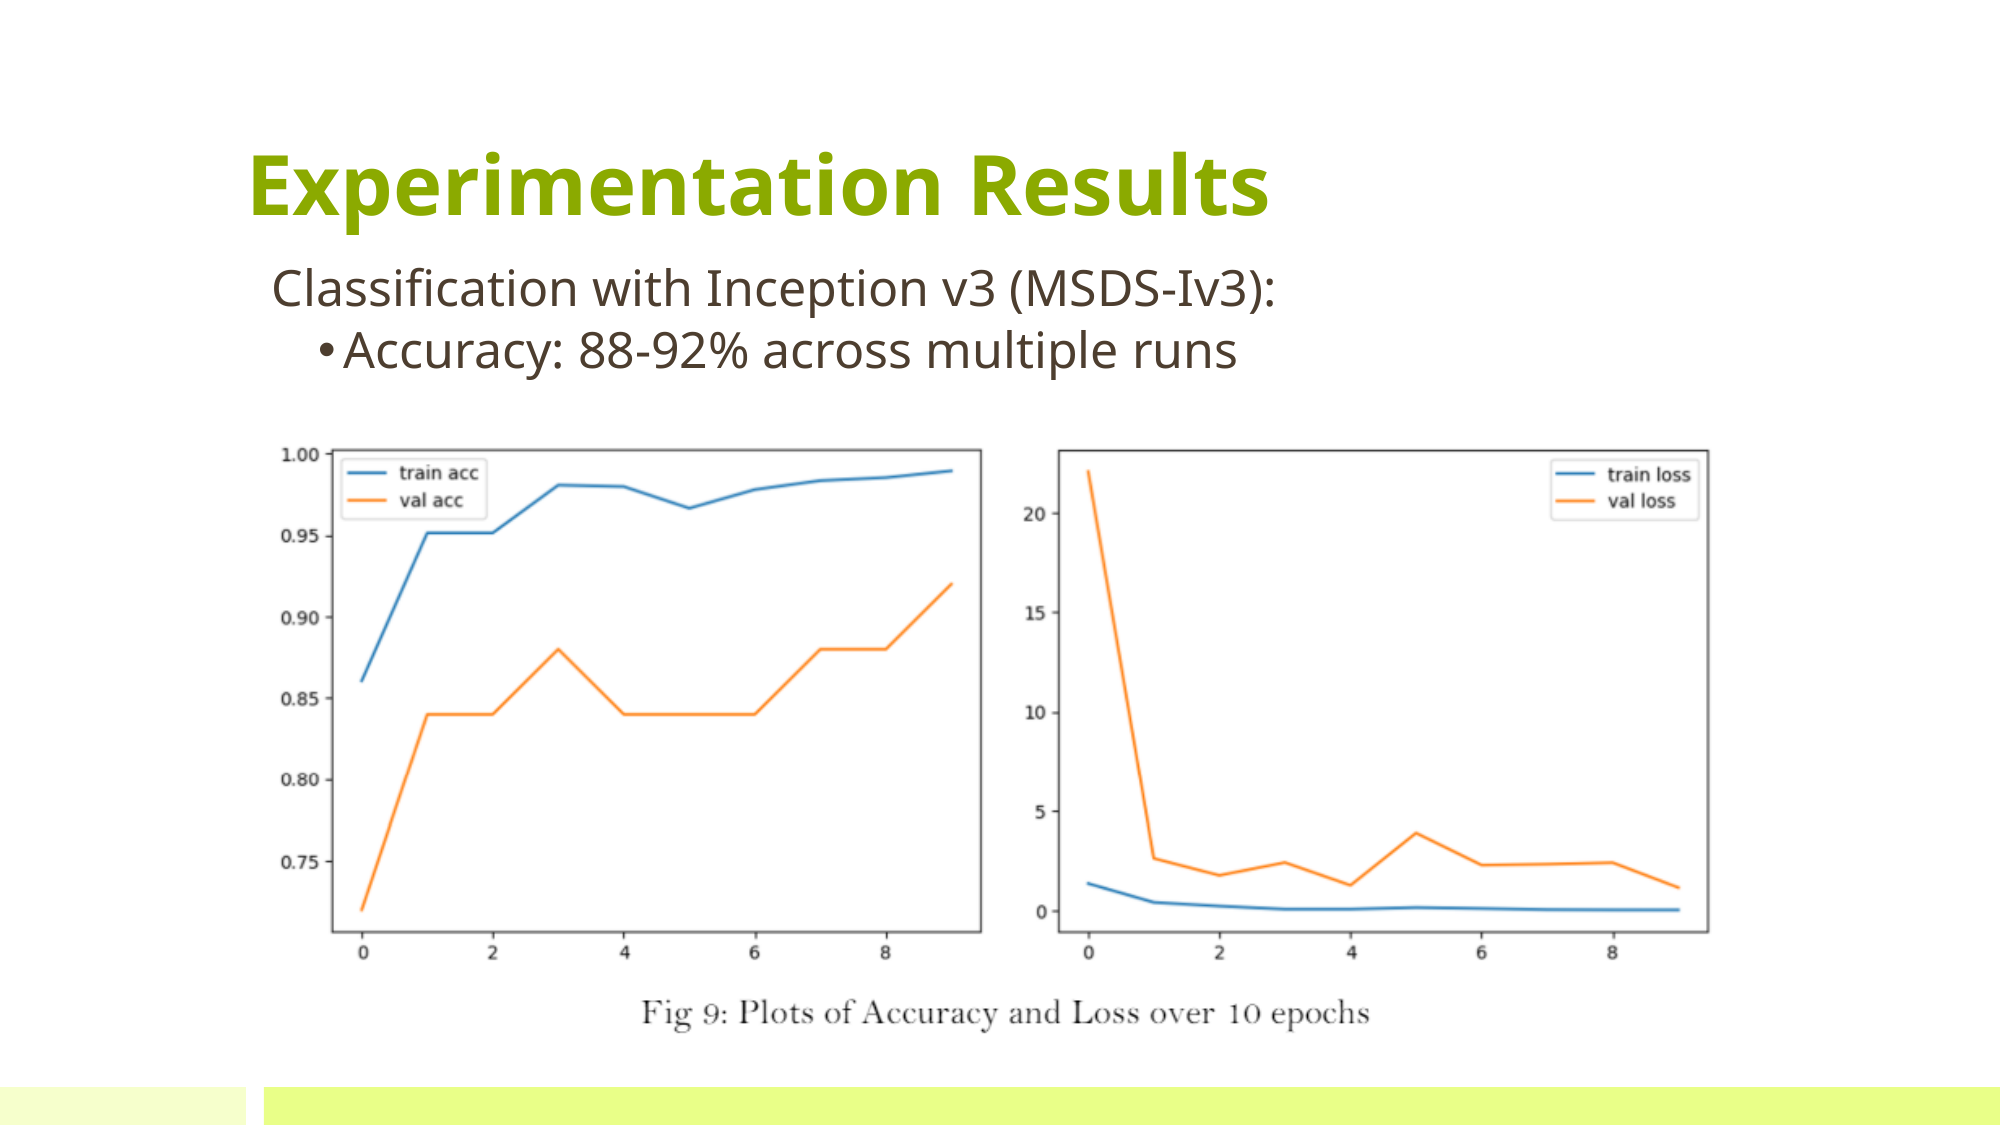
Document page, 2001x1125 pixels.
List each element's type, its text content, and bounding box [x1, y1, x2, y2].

picture [256, 416, 1744, 1043]
title Experimentation Results [231, 45, 1769, 240]
list Classification with Inception v3 (MSDS-Iv3): Accuracy: 88-92% across multiple runs [256, 255, 1744, 416]
